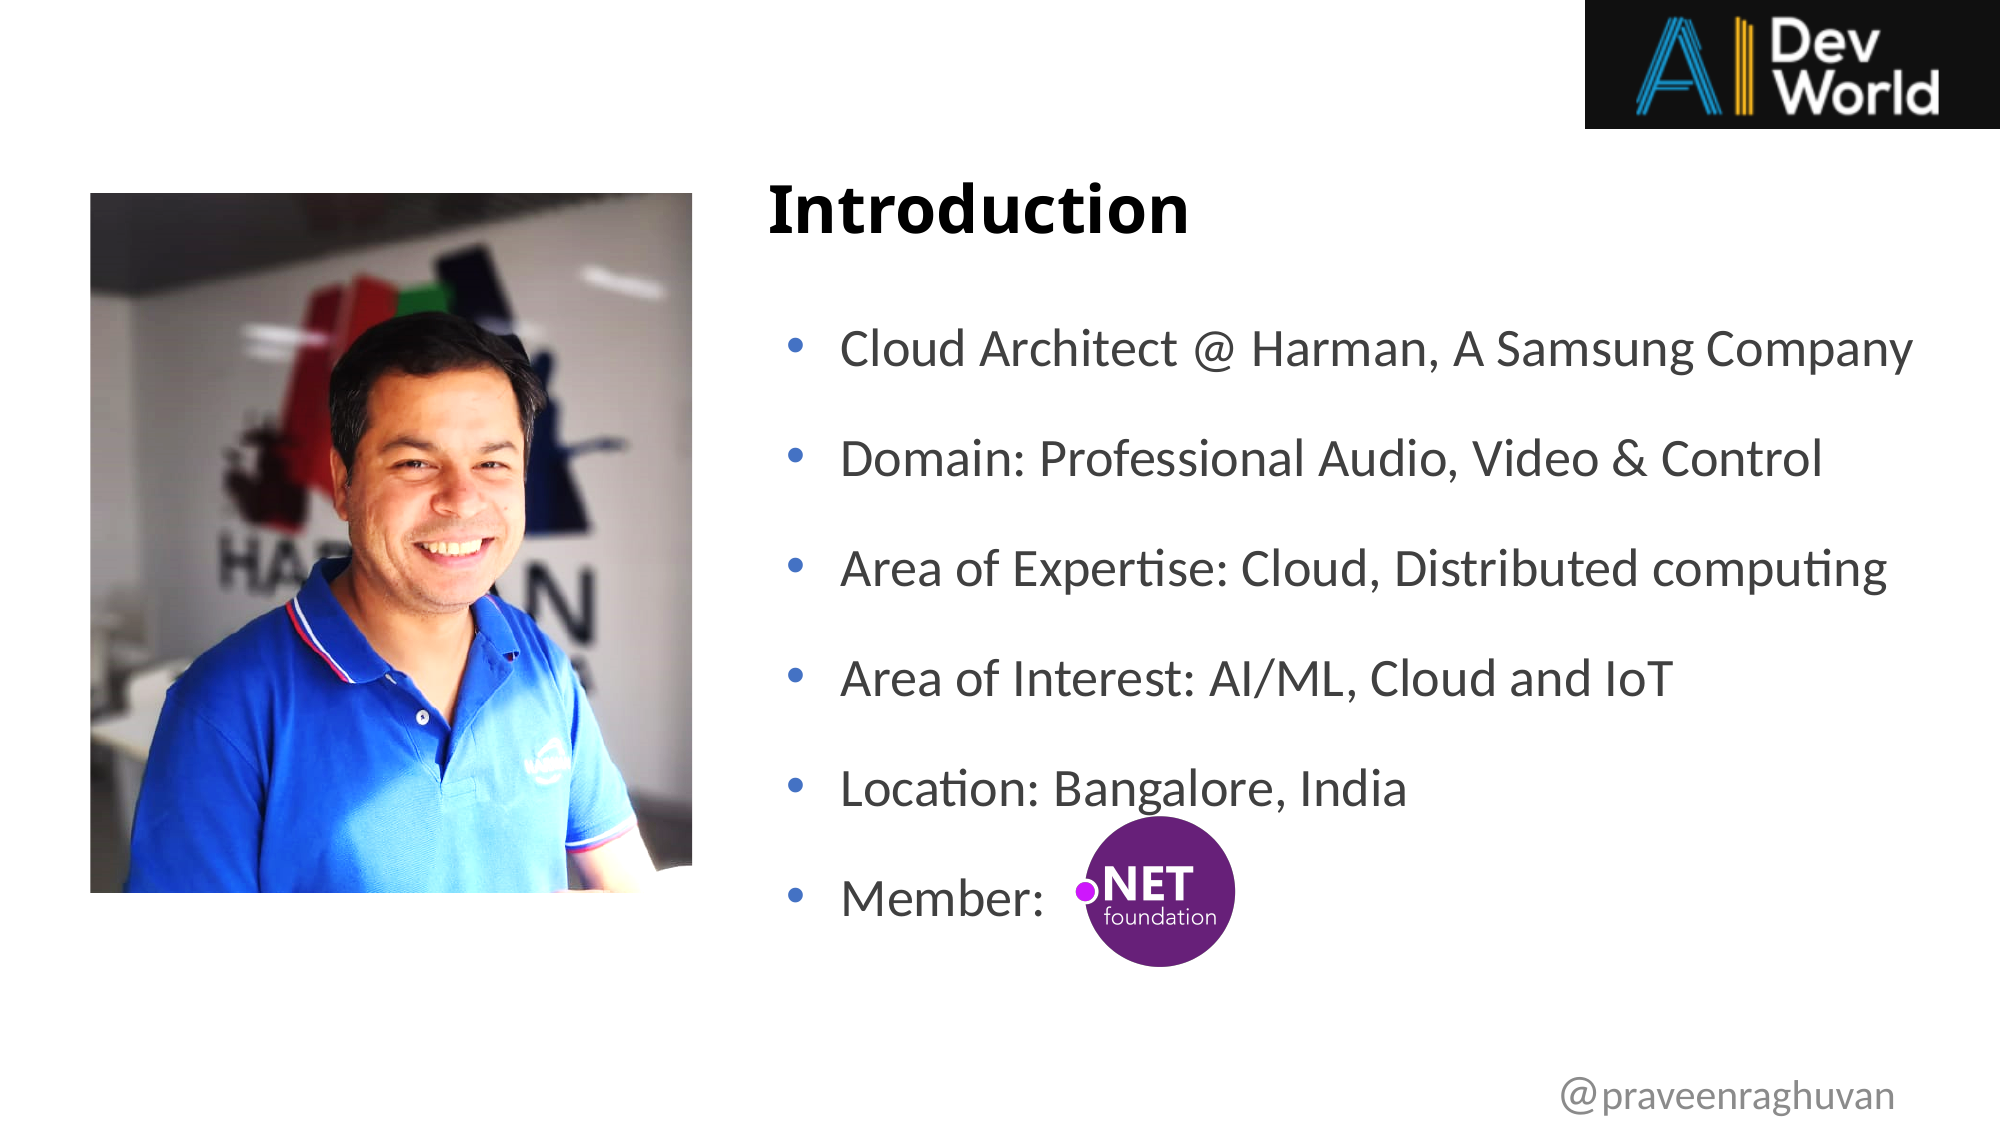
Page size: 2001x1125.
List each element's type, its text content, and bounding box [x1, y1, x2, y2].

footer @praveenraghuvan [1469, 1059, 1984, 1120]
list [90, 193, 693, 893]
picture [1074, 811, 1236, 973]
picture [1585, 0, 2000, 129]
text_box Cloud Architect @ Harman, A Samsung Company Domain: Professional Audio, Video & Control Area of Expertise: Cloud, Distributed computing Area of Interest: AI/ML, Cloud and IoT Location: Bangalore, India Member: [753, 272, 1970, 1016]
title Introduction [753, 160, 1279, 256]
